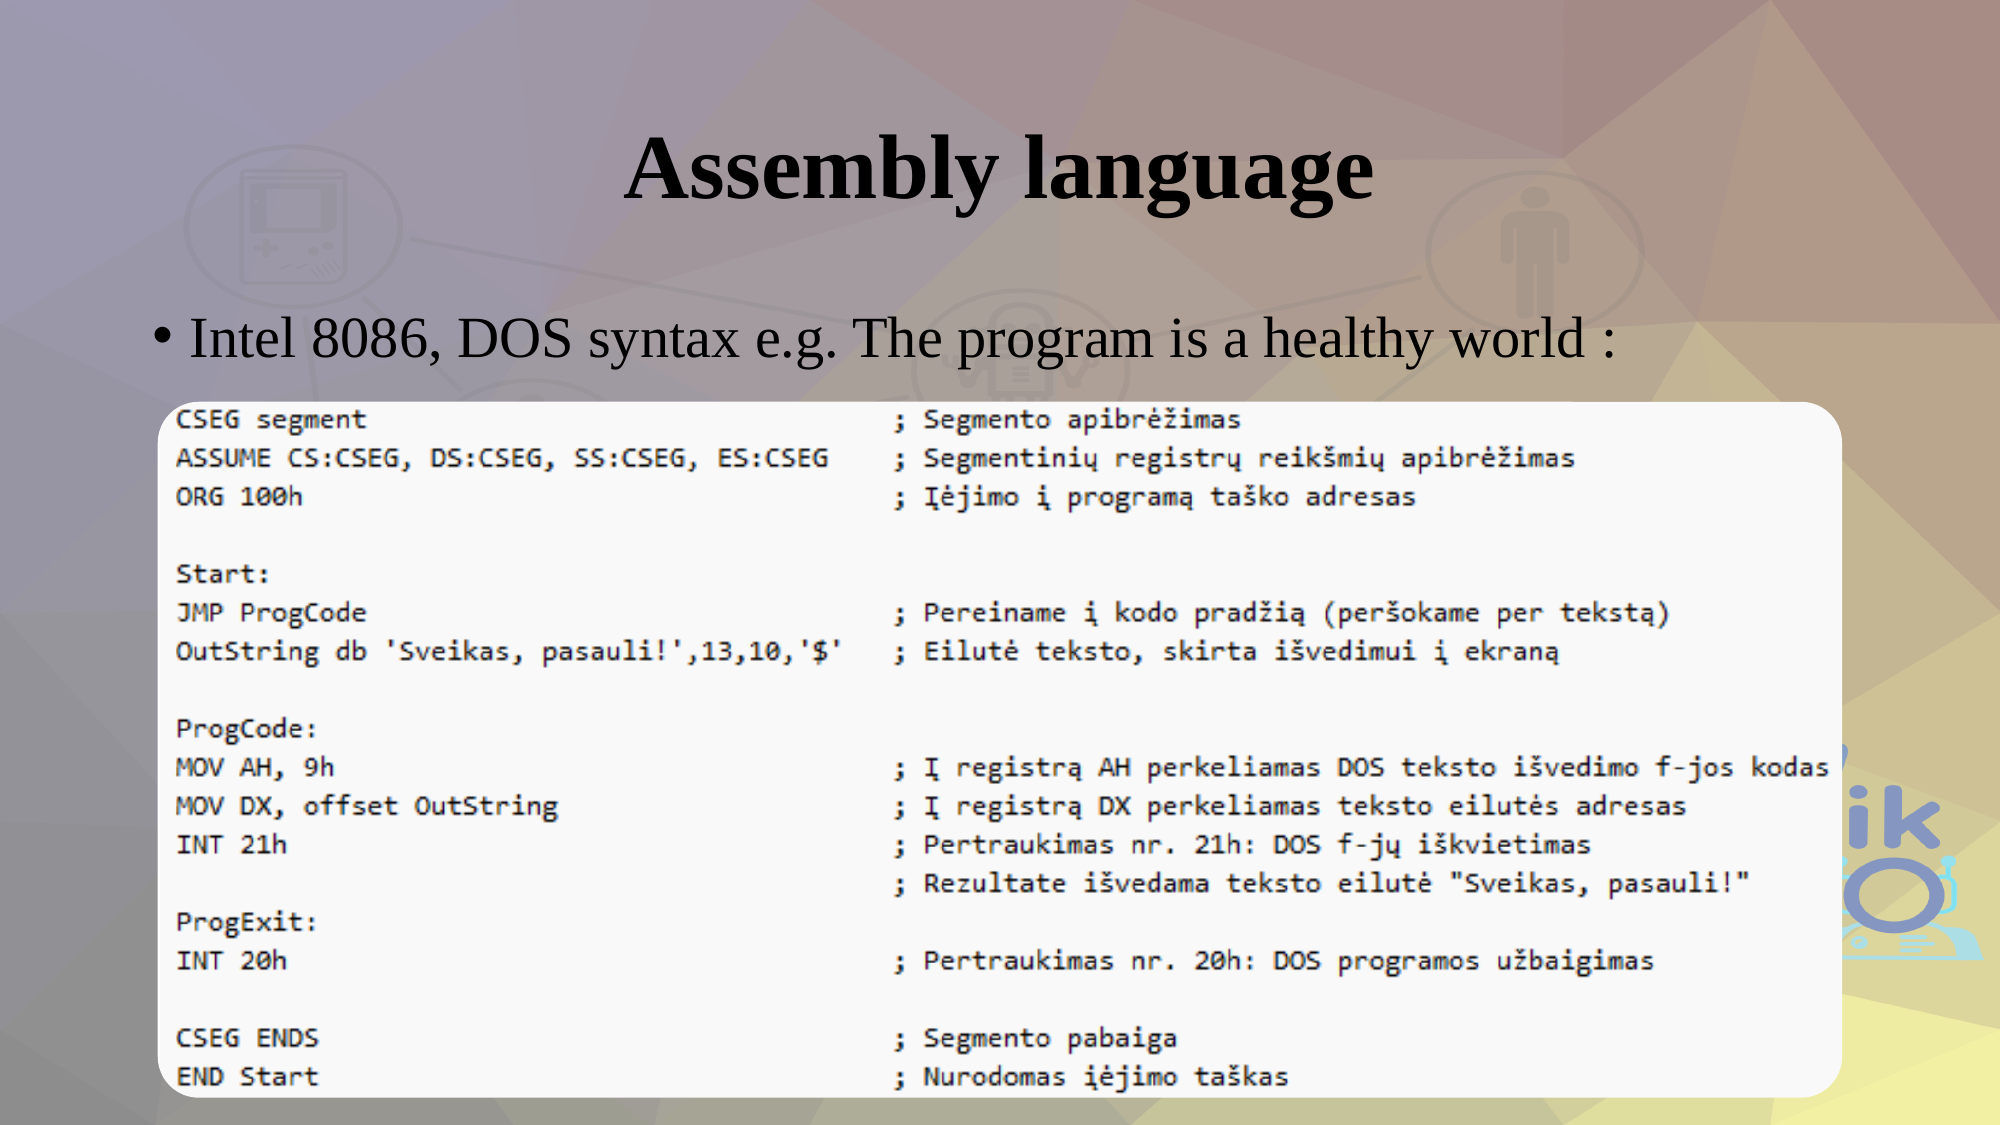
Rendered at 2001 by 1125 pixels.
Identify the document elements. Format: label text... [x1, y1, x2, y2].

list Intel 8086, DOS syntax e.g. The program is a healthy world : [137, 299, 1863, 1014]
title Assembly language [137, 59, 1863, 278]
picture [157, 401, 1843, 1098]
